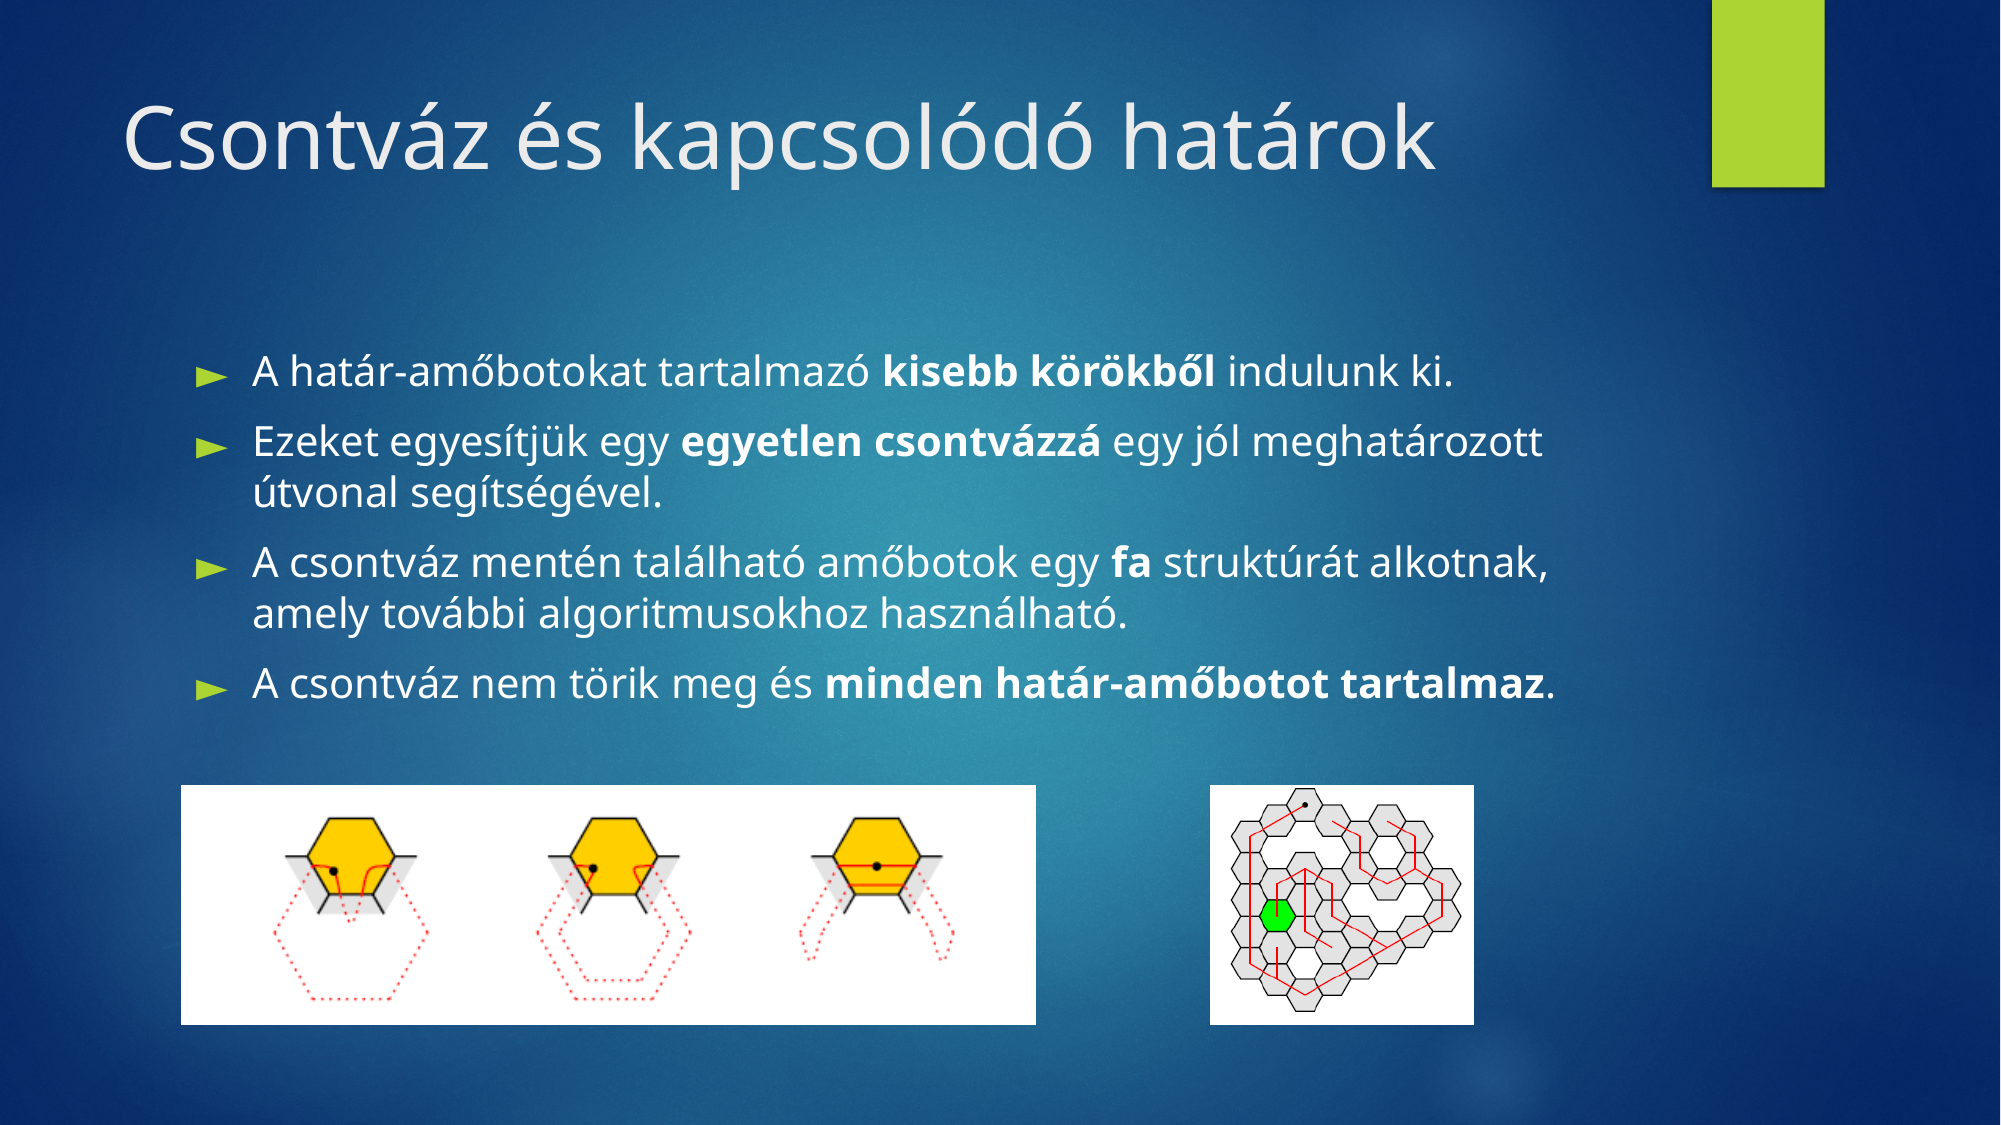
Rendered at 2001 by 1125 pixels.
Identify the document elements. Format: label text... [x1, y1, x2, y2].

picture [0, 0, 2001, 1125]
title Csontváz és kapcsolódó határok [106, 74, 1649, 304]
list A határ-amőbotokat tartalmazó kisebb körökből indulunk ki. Ezeket egyesítjük egy egyetlen csontvázzá egy jól meghatározott útvonal segítségével. A csontváz mentén található amőbotok egy fa struktúrát alkotnak, amely további algoritmusokhoz használható. A csontváz nem törik meg és minden határ-amőbotot tartalmaz. [181, 336, 1649, 1025]
